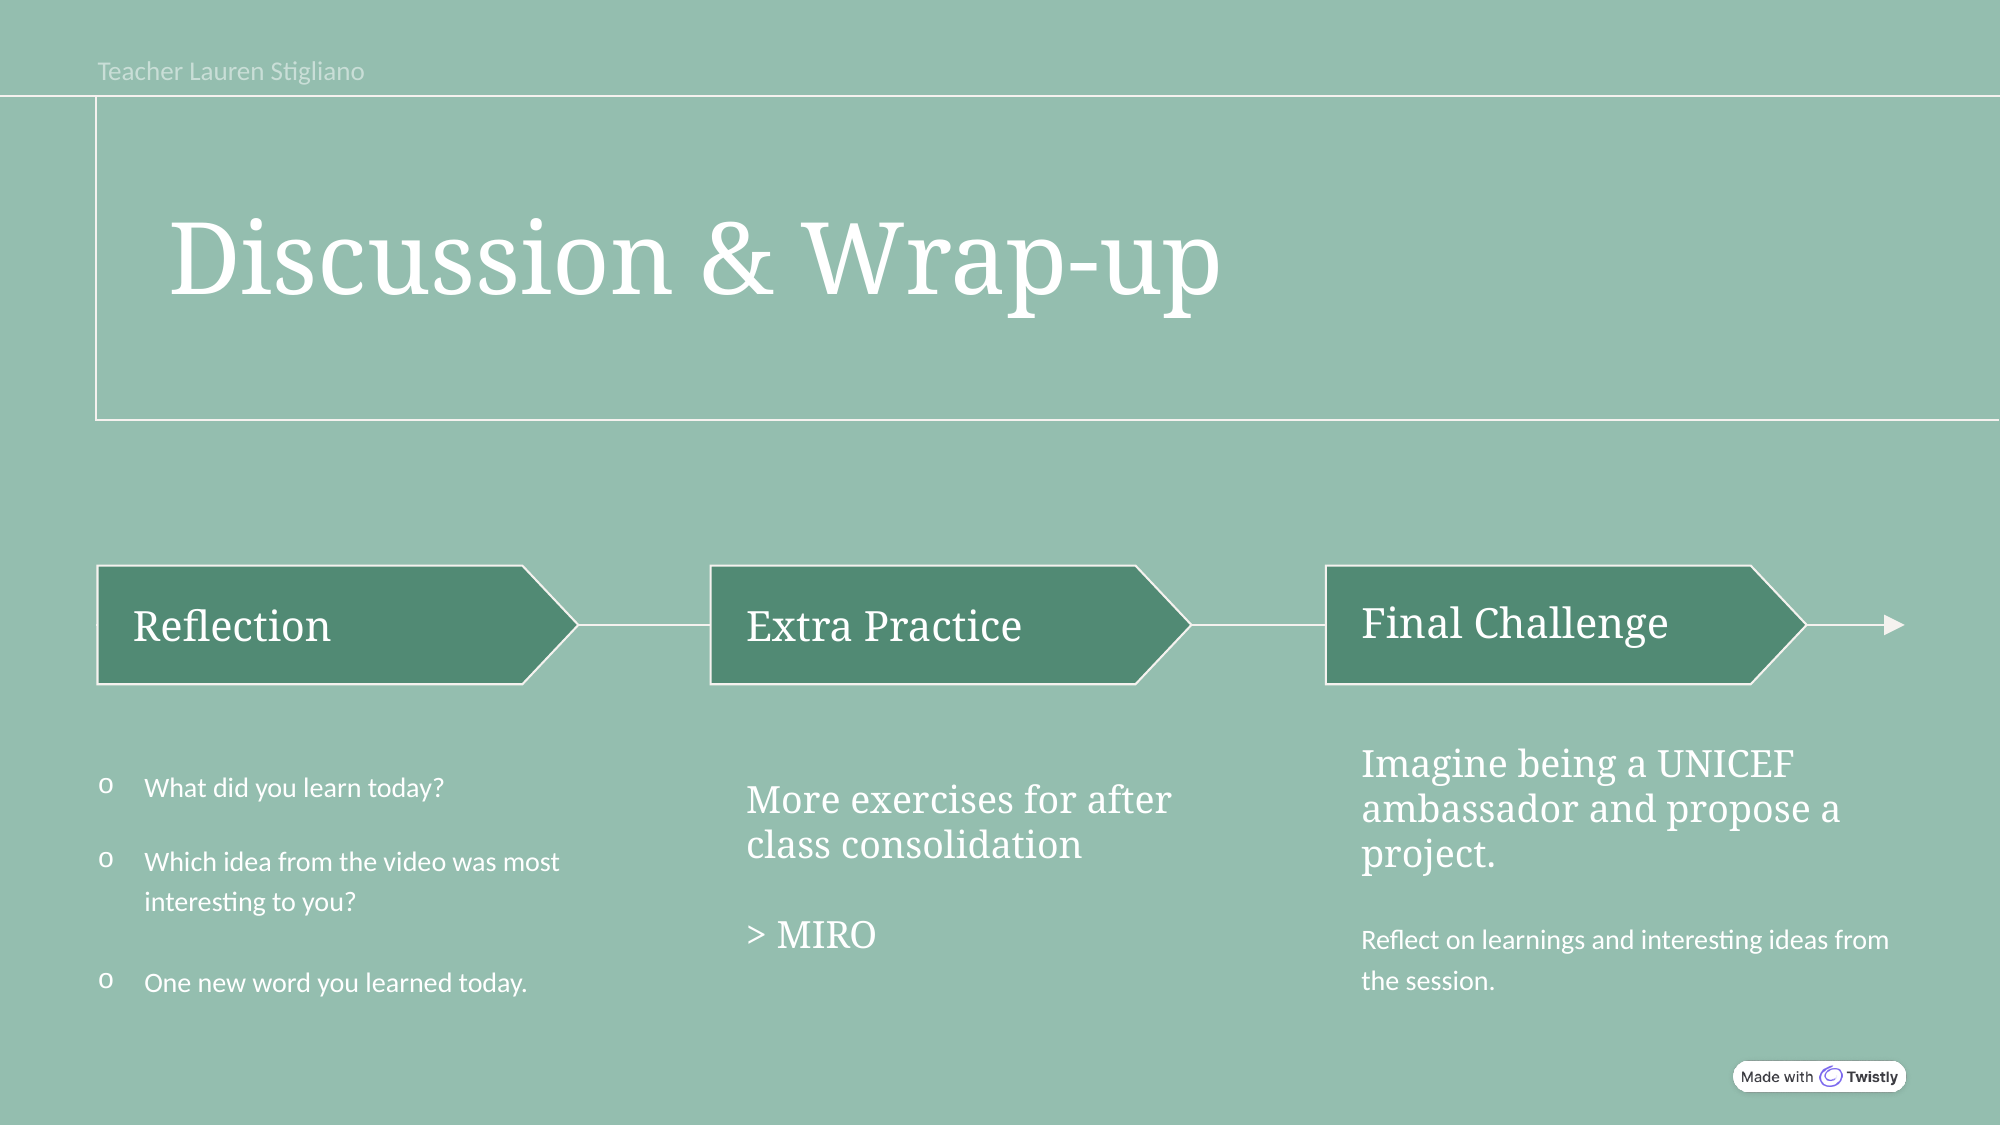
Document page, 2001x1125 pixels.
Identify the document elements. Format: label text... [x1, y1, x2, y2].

list Reflection [97, 565, 516, 685]
list Final Challenge [1325, 565, 1744, 685]
list Extra Practice [710, 565, 1129, 685]
list More exercises for after class consolidation > MIRO [710, 683, 1289, 957]
picture [1726, 1054, 1913, 1100]
title Discussion & Wrap-up [97, 169, 1905, 363]
list Imagine being a UNICEF ambassador and propose a project. [1325, 683, 1904, 876]
list What did you learn today? Which idea from the video was most interesting to you? One new word you learned today. [97, 745, 676, 1043]
list Reflect on learnings and interesting ideas from the session. [1325, 897, 1904, 1044]
list Teacher Lauren Stigliano [97, 53, 984, 86]
